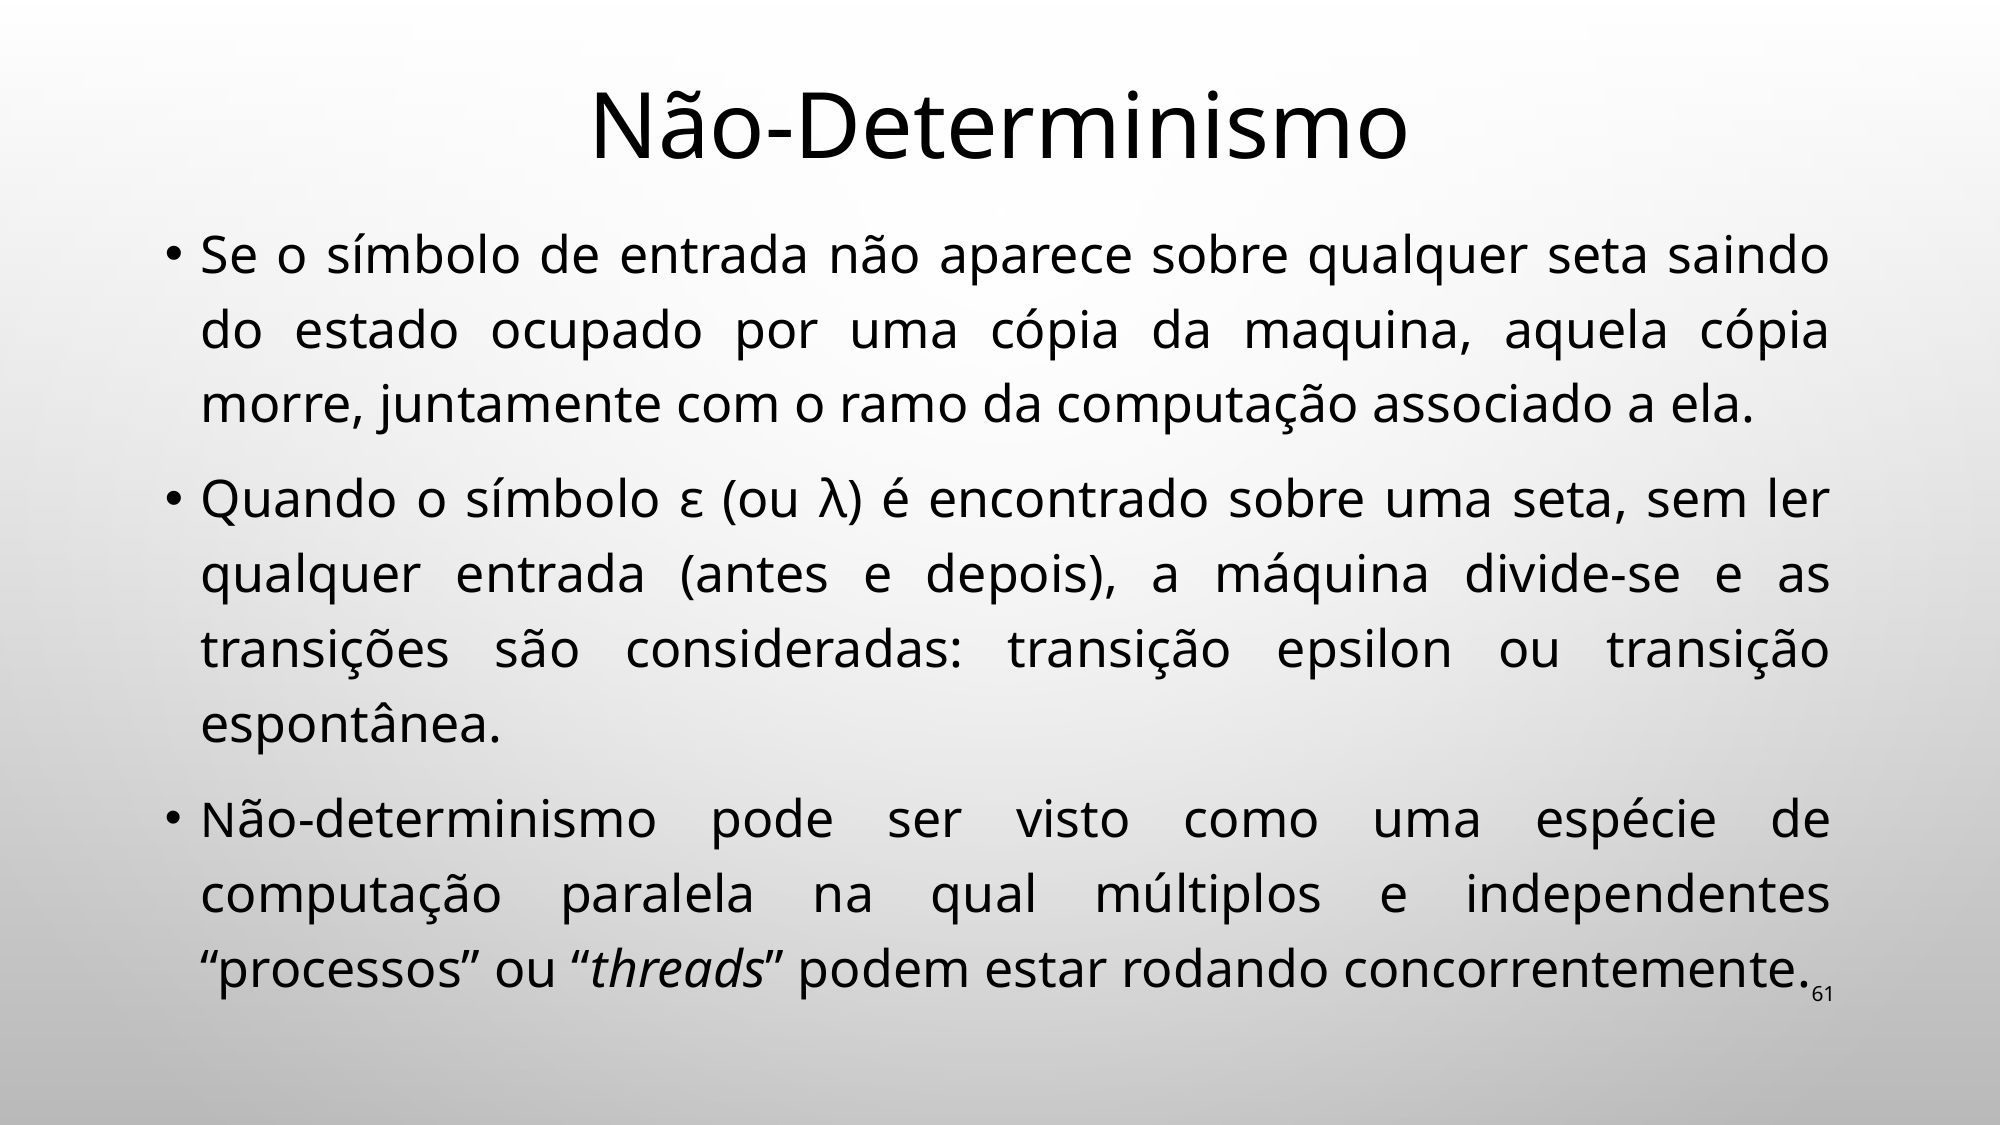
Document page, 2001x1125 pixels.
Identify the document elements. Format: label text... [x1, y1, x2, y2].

picture [0, 0, 2000, 1125]
slide_number 61 [1724, 965, 1851, 1025]
title Não-Determinismo [149, 69, 1851, 189]
list Se o símbolo de entrada não aparece sobre qualquer seta saindo do estado ocupado por uma cópia da maquina, aquela cópia morre, juntamente com o ramo da computação associado a ela. Quando o símbolo ε (ou λ) é encontrado sobre uma seta, sem ler qualquer entrada (antes e depois), a máquina divide-se e as transições são consideradas: transição epsilon ou transição espontânea. Não-determinismo pode ser visto como uma espécie de computação paralela na qual múltiplos e independentes “processos” ou “threads” podem estar rodando concorrentemente. [149, 201, 1851, 1056]
